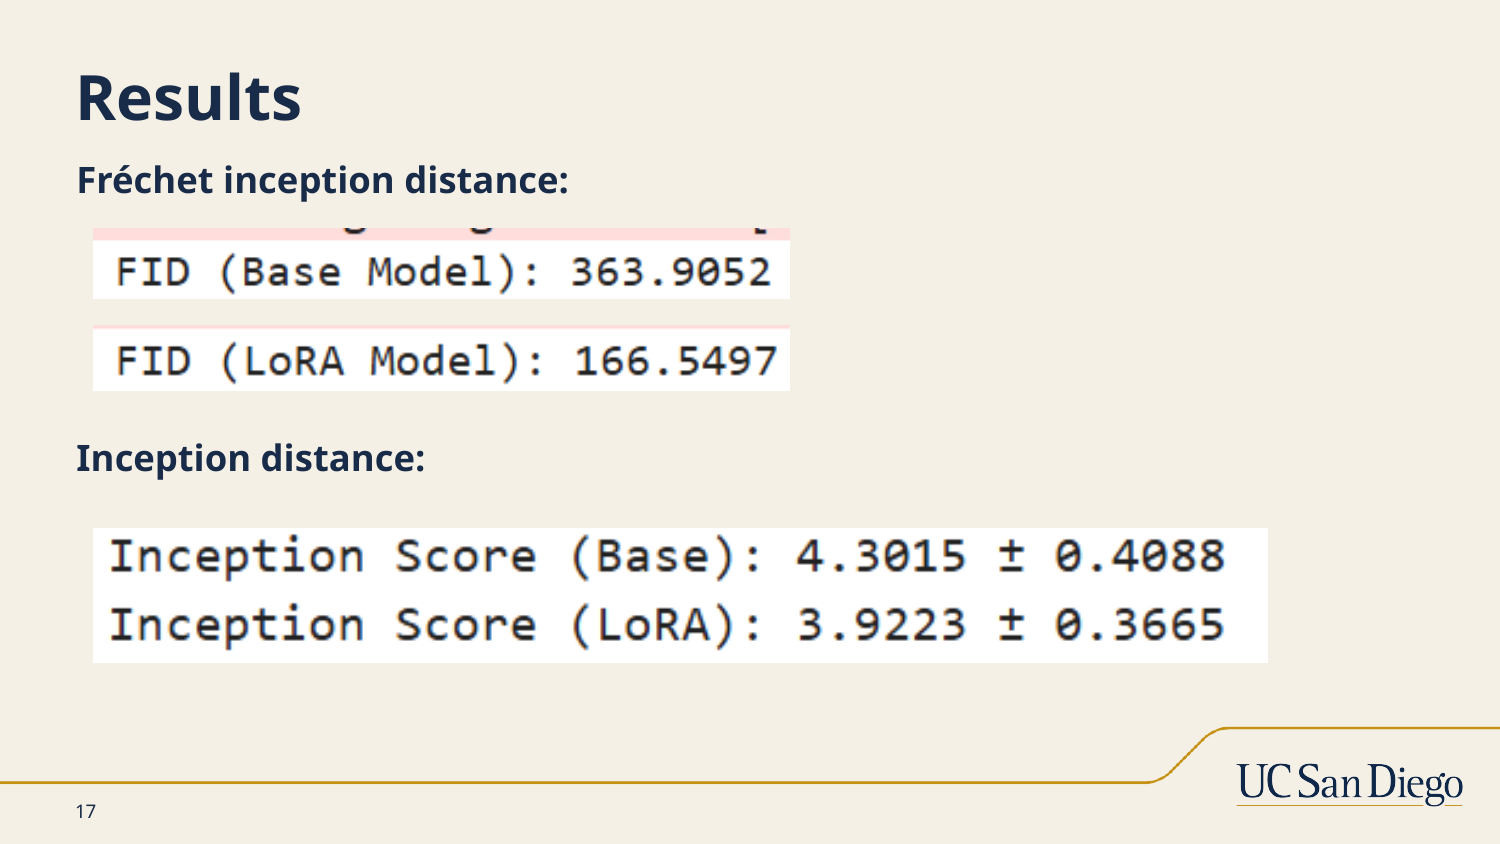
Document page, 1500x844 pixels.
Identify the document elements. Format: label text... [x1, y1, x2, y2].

subtitle Fréchet inception distance: [76, 157, 1427, 229]
title Results [75, 71, 1425, 158]
subtitle Inception distance: [76, 434, 1427, 506]
picture [0, 711, 1500, 844]
slide_number 17 [75, 782, 130, 844]
picture [93, 325, 790, 391]
picture [93, 528, 1268, 663]
picture [93, 227, 790, 299]
